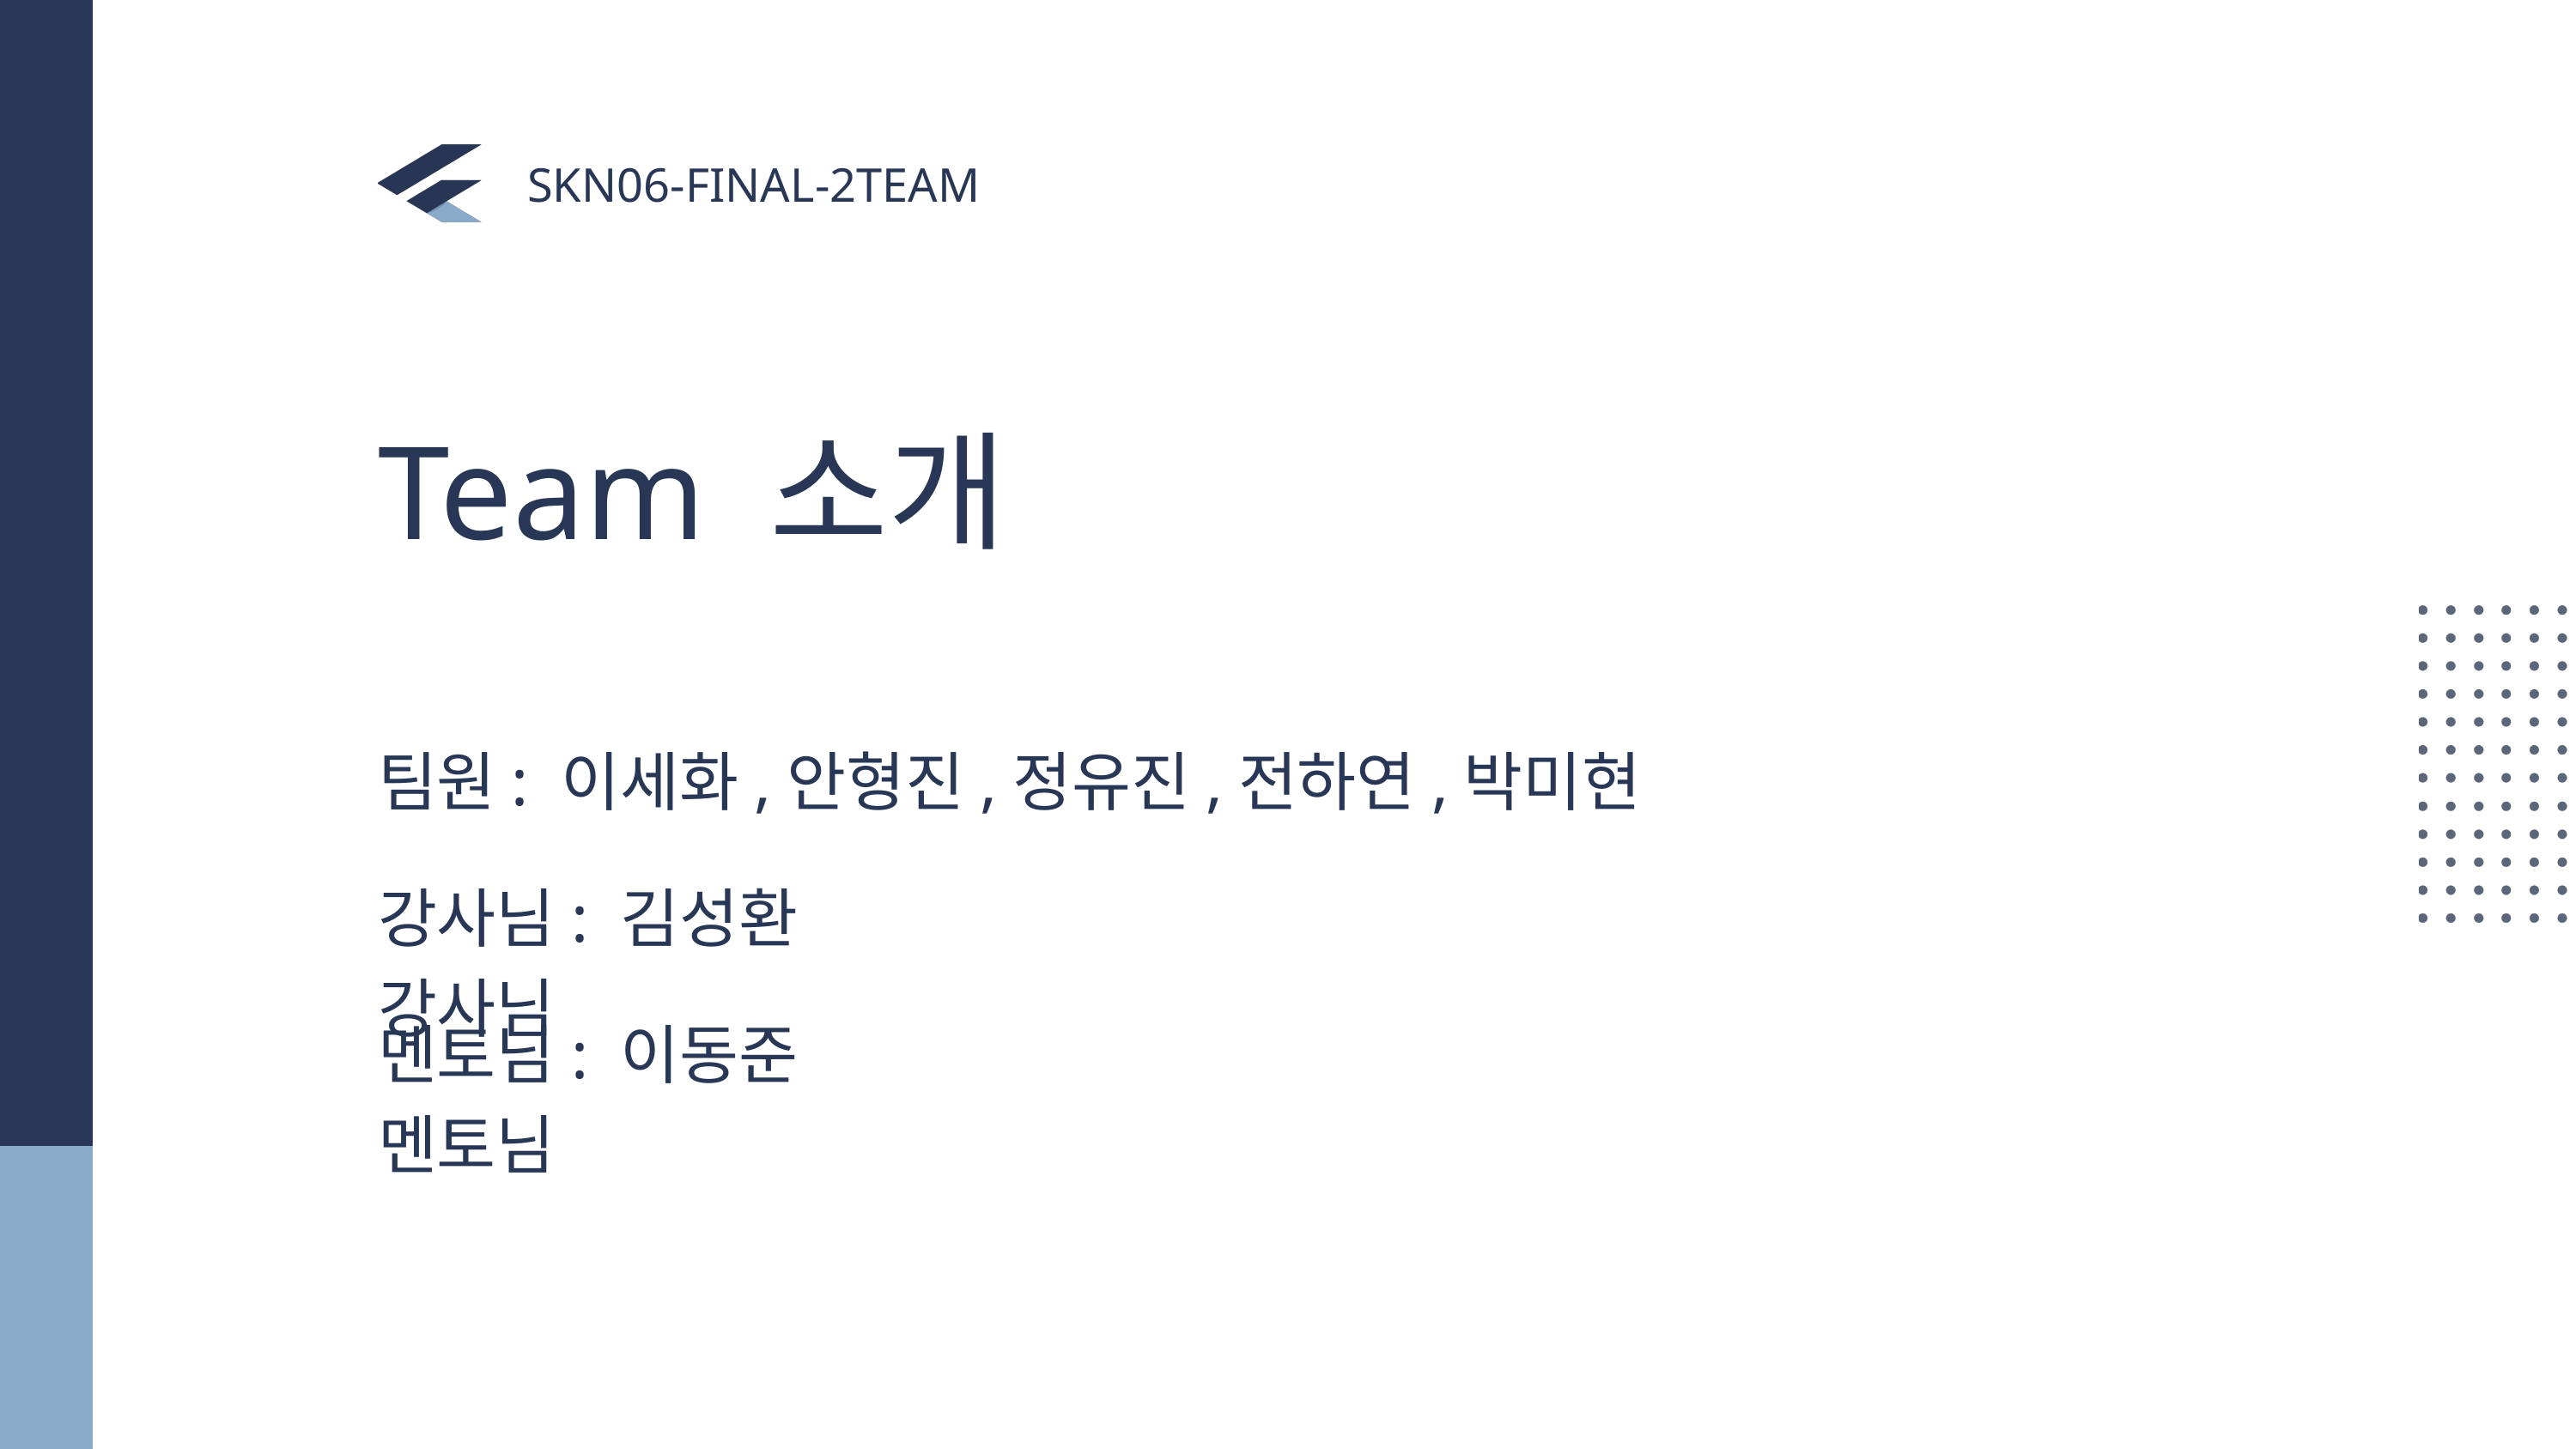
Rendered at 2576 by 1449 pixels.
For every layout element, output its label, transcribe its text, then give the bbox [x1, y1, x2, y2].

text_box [0, 1145, 94, 1449]
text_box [377, 144, 988, 339]
text_box 강사님: 김성환 강사님 [377, 864, 992, 1045]
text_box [0, 0, 94, 1145]
text_box Team 소개 [377, 385, 1288, 566]
text_box 팀원: 이세화,안형진,정유진,전하연,박미현 [377, 728, 1673, 818]
text_box 멘토님: 이동준 멘토님 [377, 1045, 992, 1181]
text_box [2418, 605, 2576, 923]
